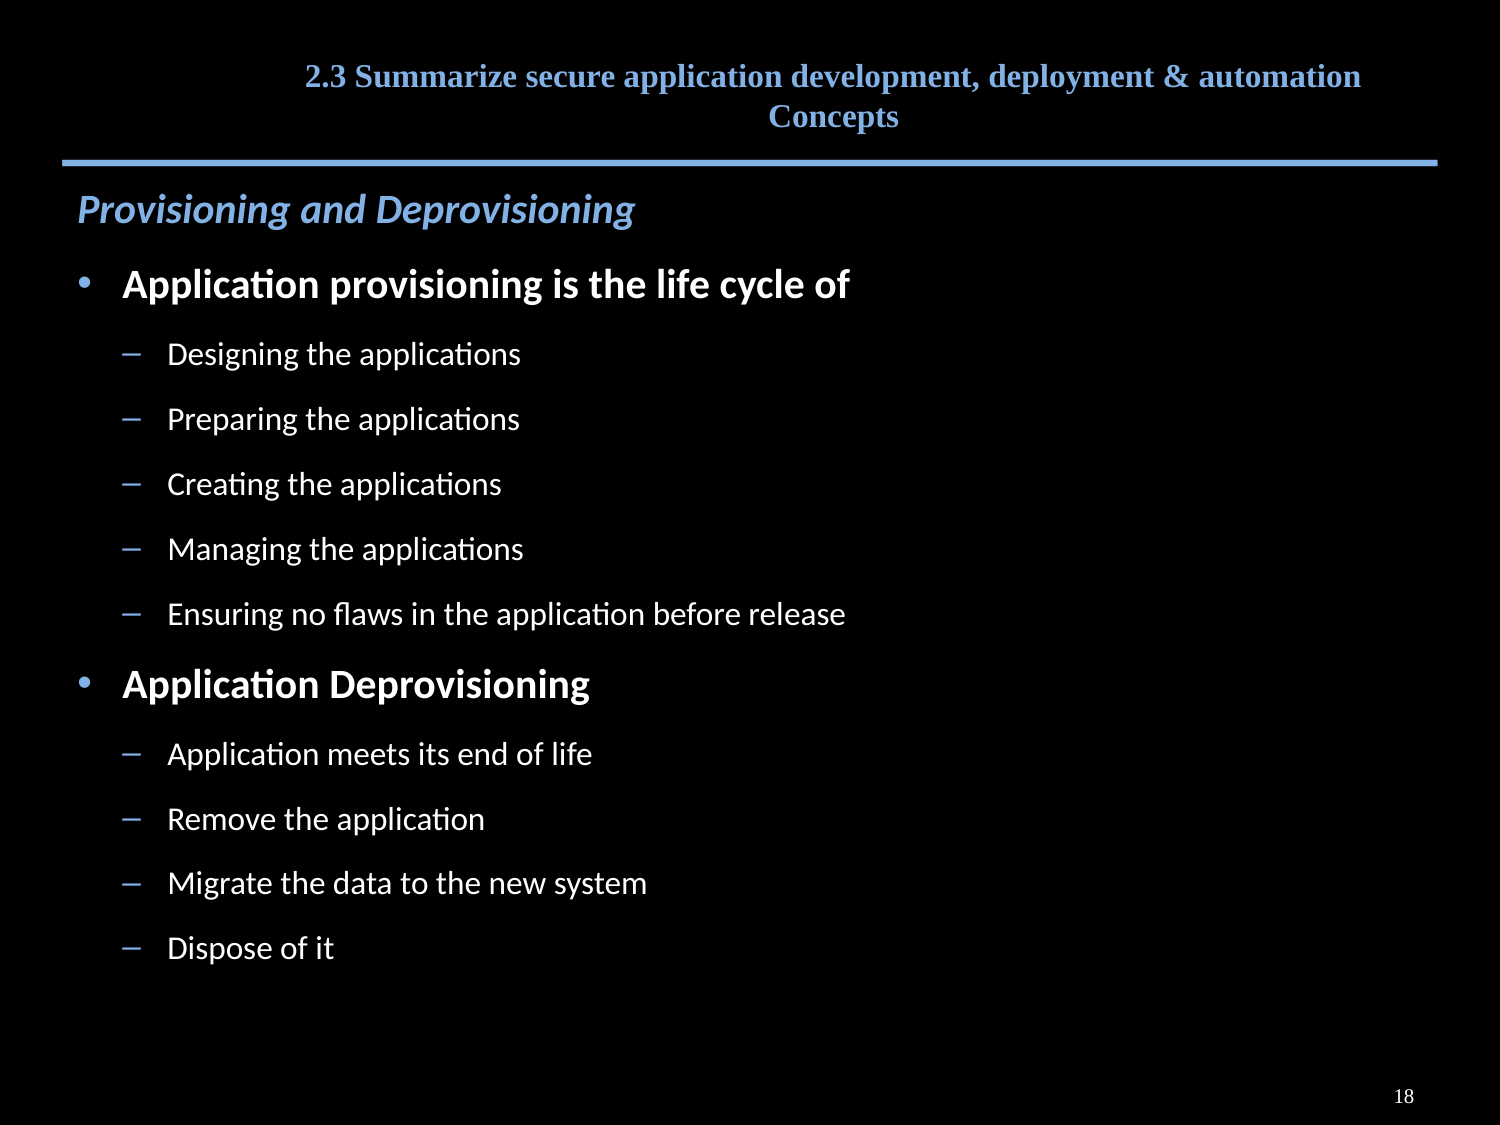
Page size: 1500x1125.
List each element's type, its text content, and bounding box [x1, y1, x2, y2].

list Provisioning and Deprovisioning Application provisioning is the life cycle of Designing the applications Preparing the applications Creating the applications Managing the applications Ensuring no flaws in the application before release Application Deprovisioning Application meets its end of life Remove the application Migrate the data to the new system Dispose of it [62, 174, 1438, 1050]
slide_number 18 [1310, 1070, 1499, 1121]
title 2.3 Summarize secure application development, deployment & automation Concepts [227, 12, 1440, 175]
